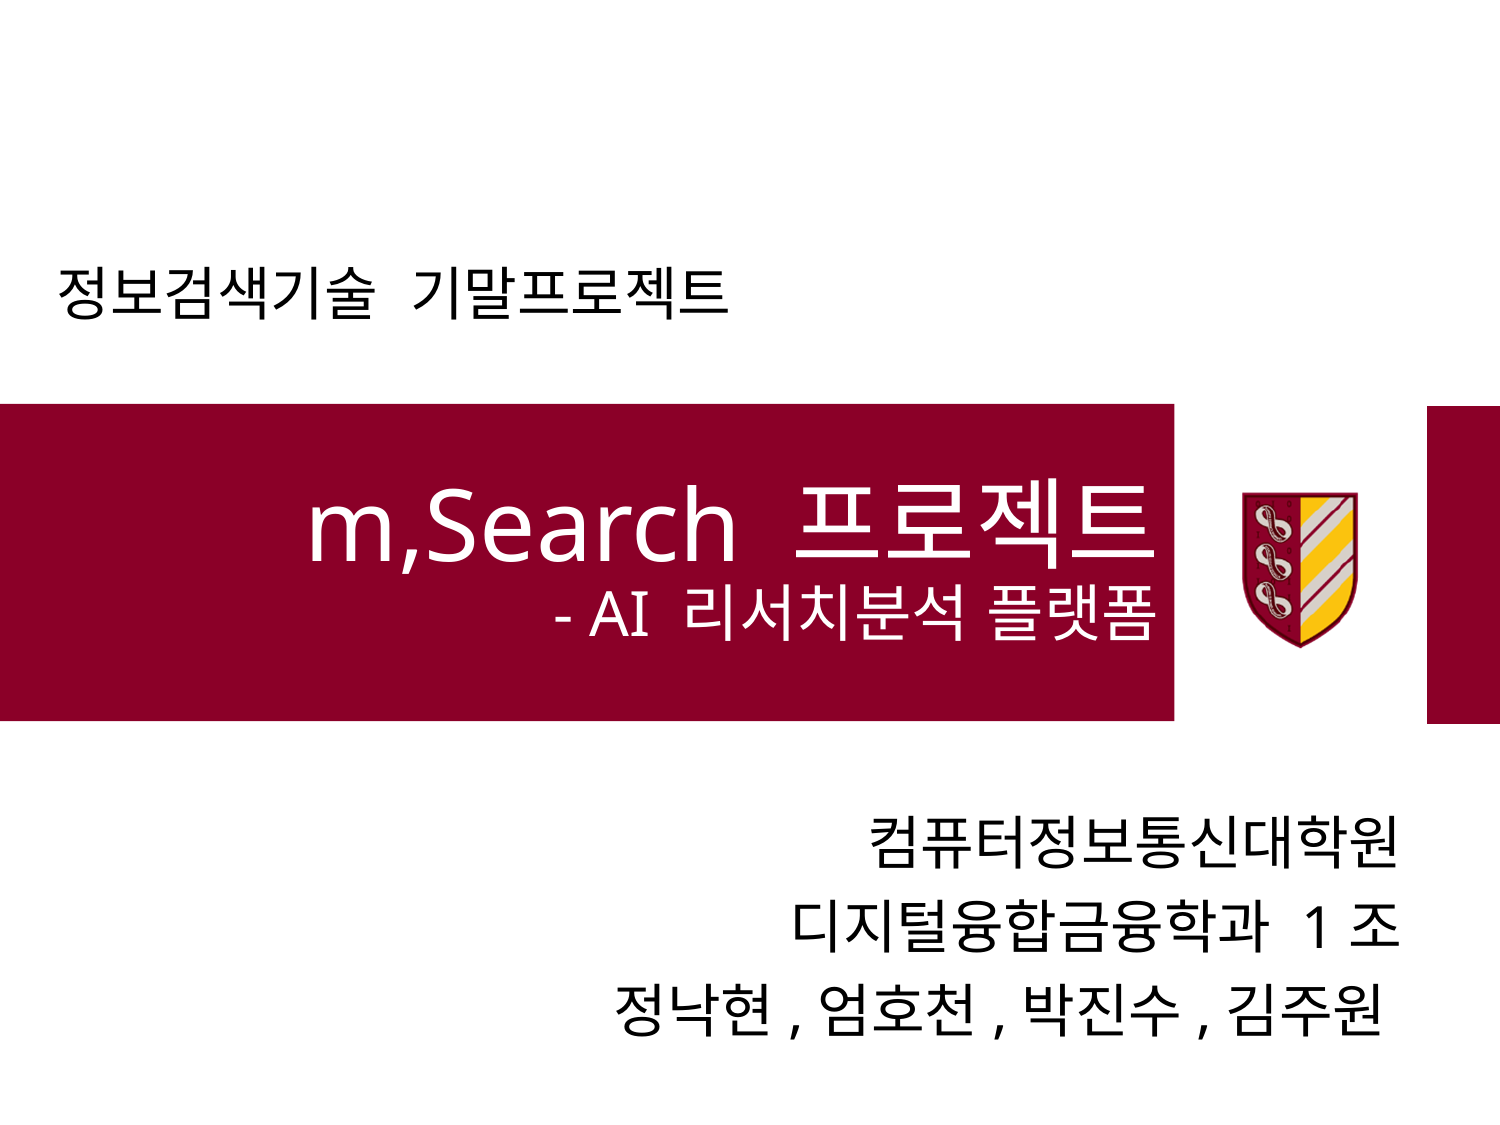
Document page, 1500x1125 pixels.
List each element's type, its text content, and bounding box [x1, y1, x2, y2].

title m,Search 프로젝트 - AI 리서치분석 플랫폼 [0, 403, 1175, 722]
text_box 컴퓨터정보통신대학원 디지털융합금융학과 1조 정낙현,엄호천,박진수,김주원 [487, 806, 1418, 1050]
text_box 정보검색기술 기말프로젝트 [41, 258, 1485, 353]
picture [1228, 458, 1378, 667]
